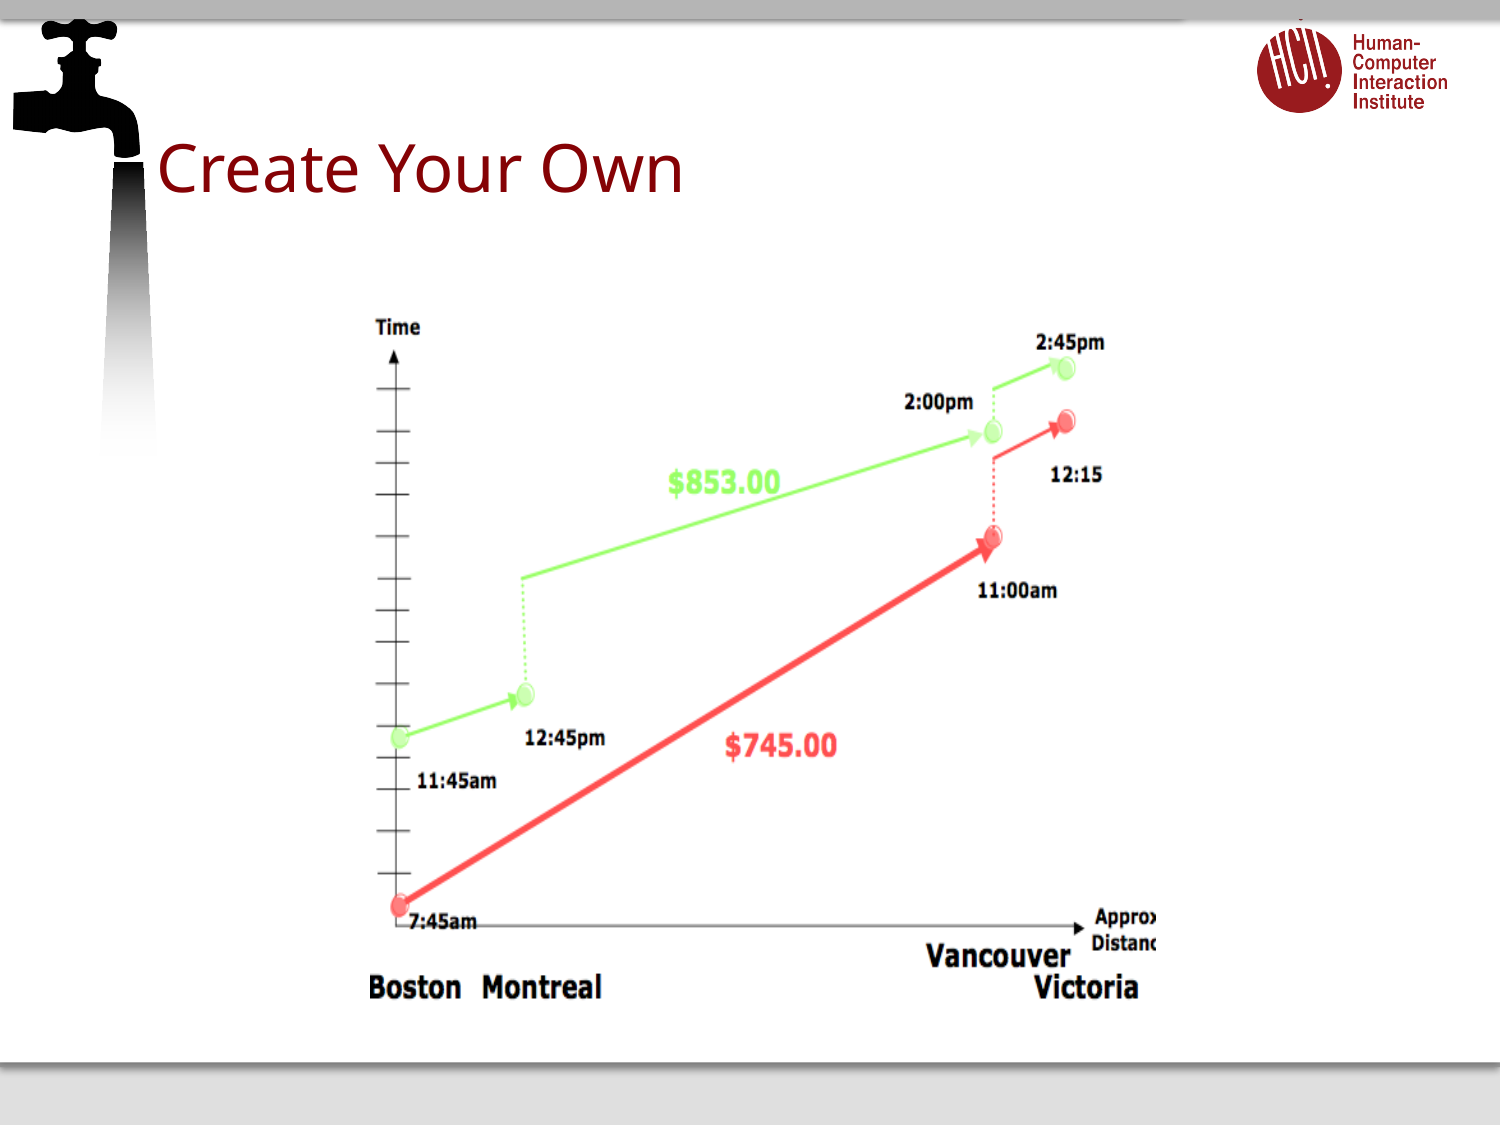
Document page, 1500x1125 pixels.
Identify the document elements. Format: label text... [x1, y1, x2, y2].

title Create Your Own [156, 50, 1187, 214]
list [184, 302, 1342, 1022]
picture [1257, 20, 1447, 113]
picture [13, 20, 140, 158]
